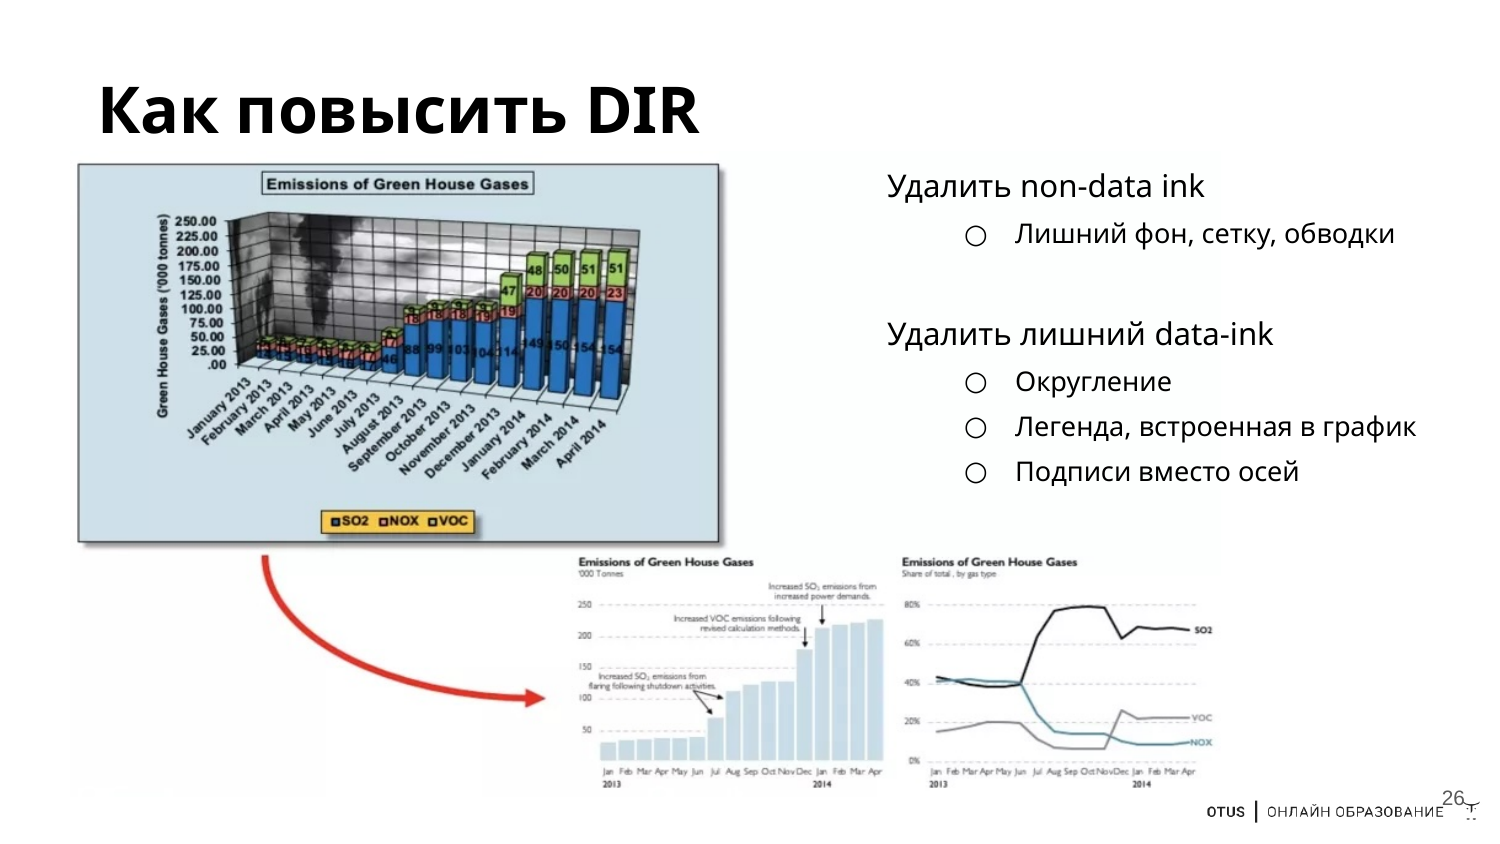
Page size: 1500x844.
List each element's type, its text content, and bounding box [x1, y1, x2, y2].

list Удалить non-data ink Лишний фон, сетку, обводки Удалить лишний data-ink Округление Легенда, встроенная в график Подписи вместо осей [850, 144, 1454, 513]
picture [0, 0, 1500, 844]
title Как повысить DIR [82, 54, 1480, 234]
slide_number 26 [1389, 764, 1480, 830]
